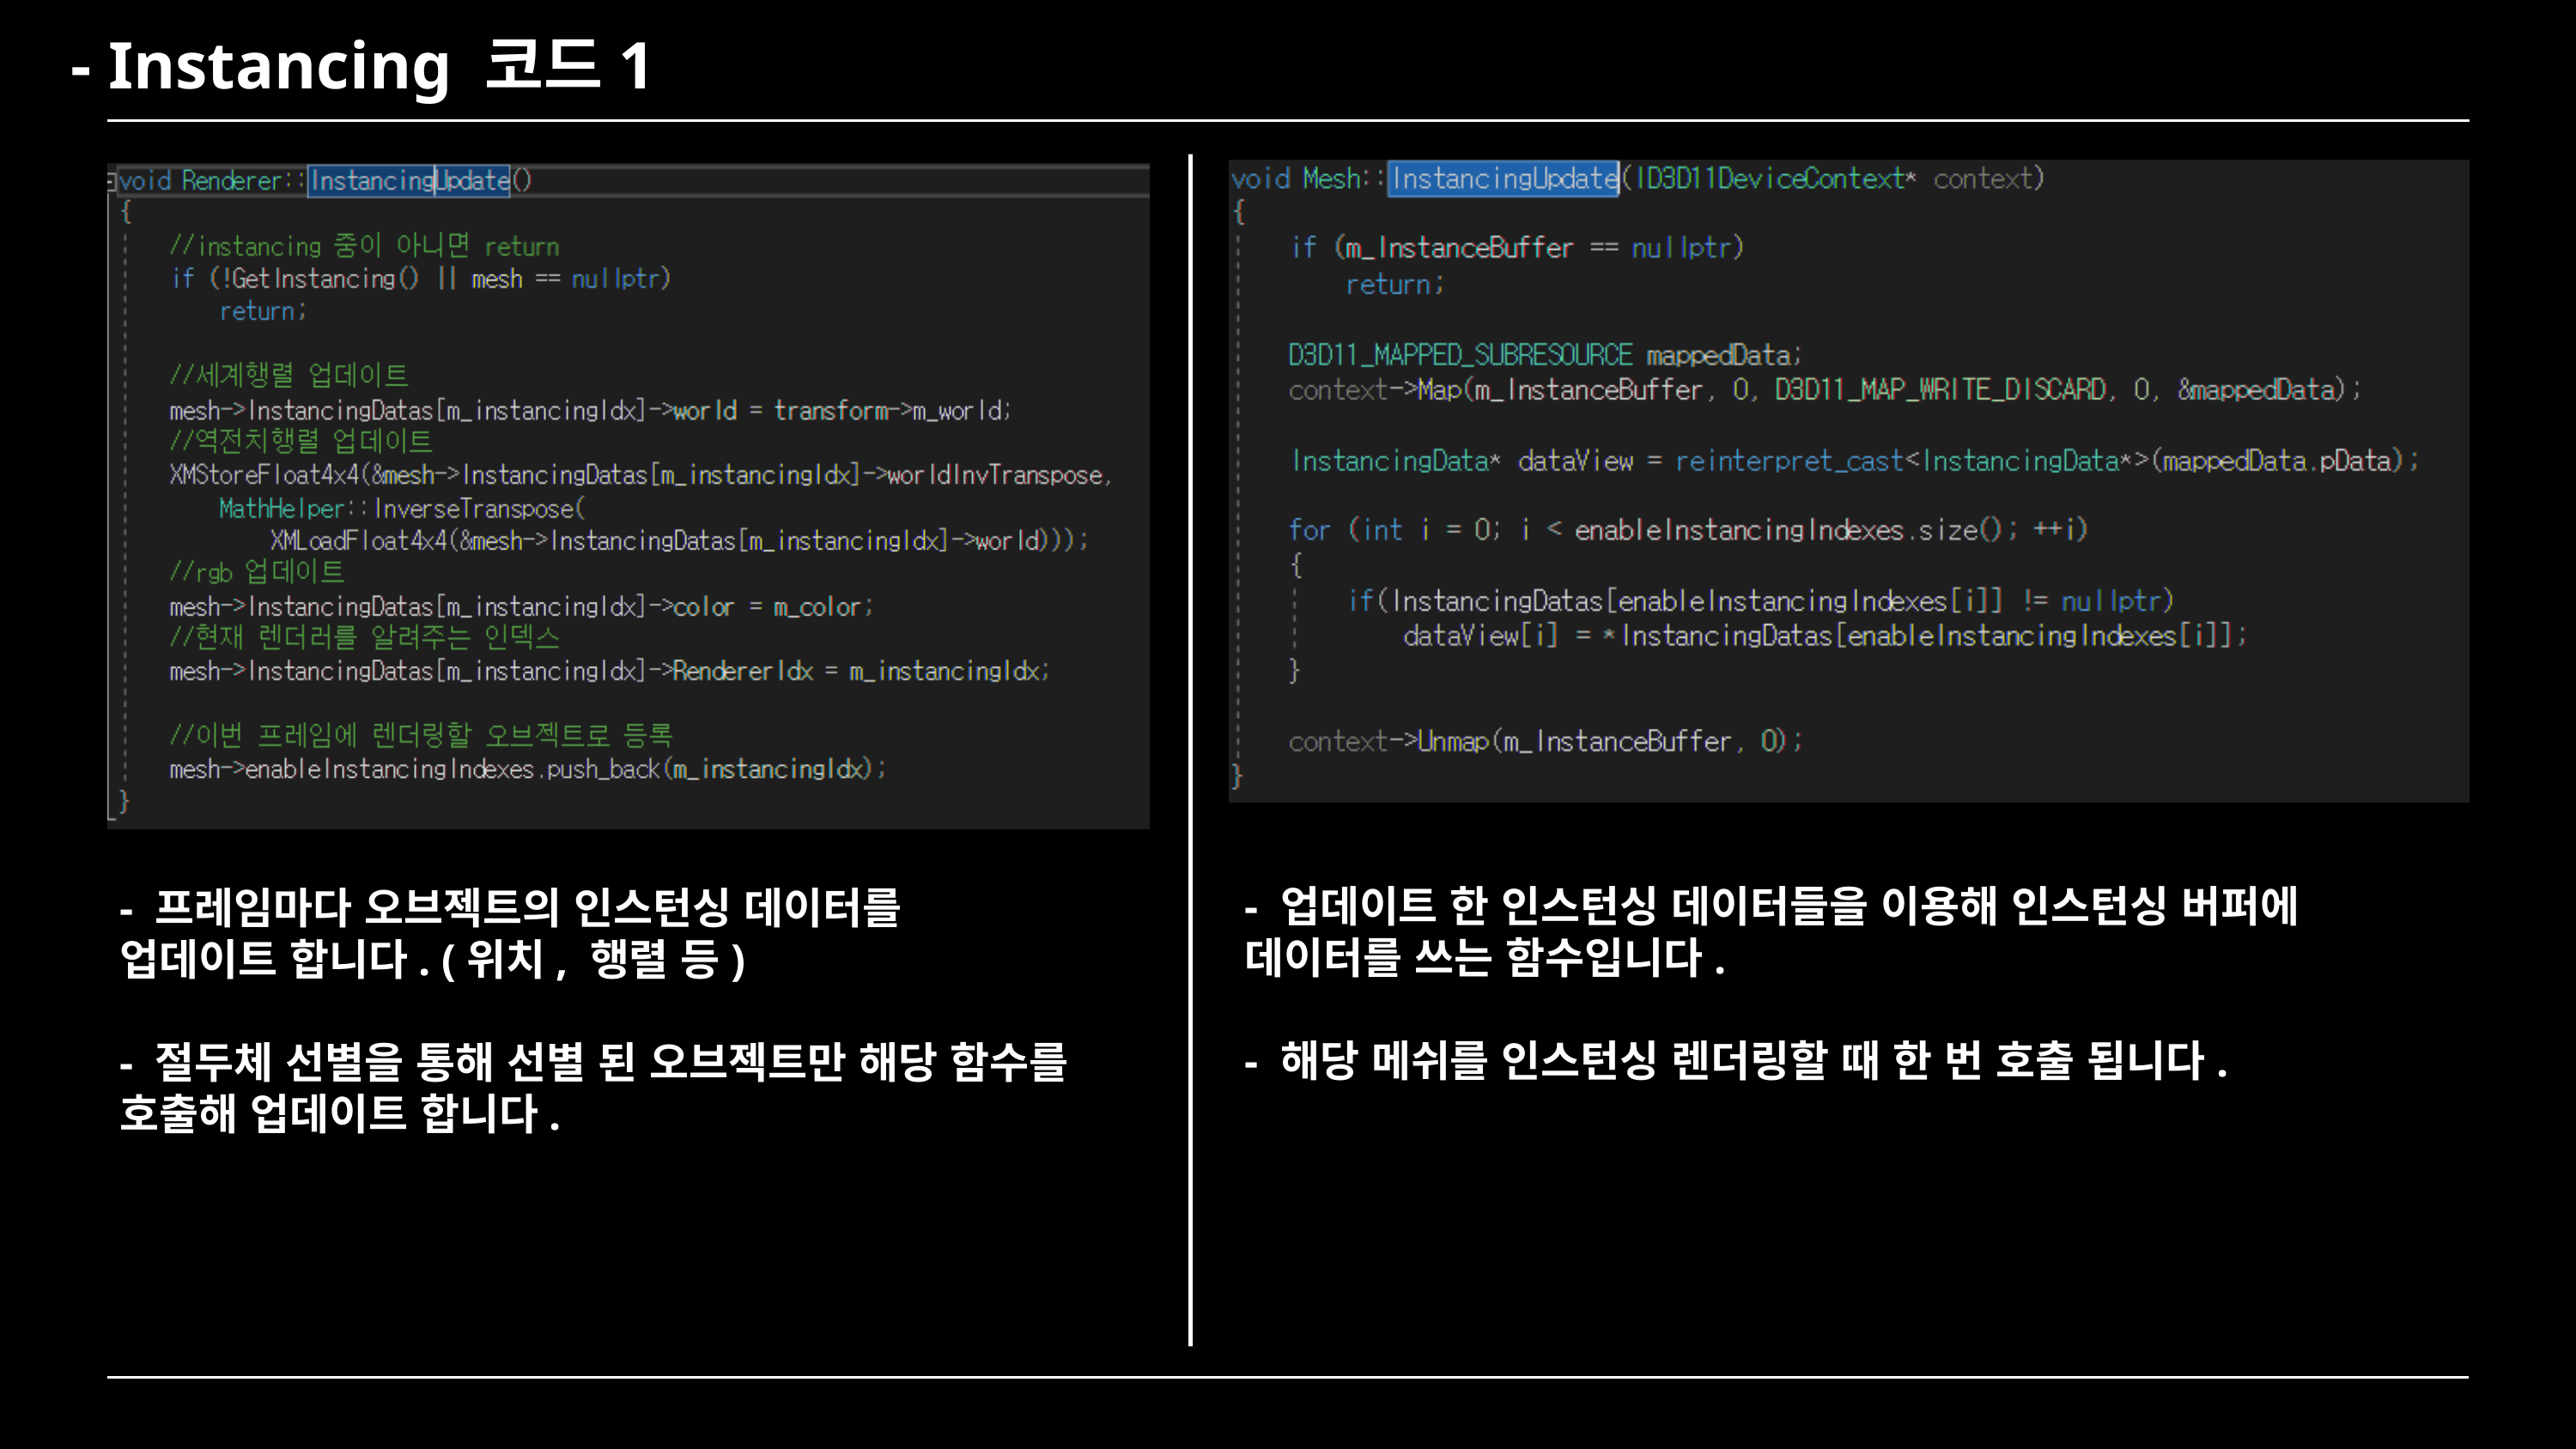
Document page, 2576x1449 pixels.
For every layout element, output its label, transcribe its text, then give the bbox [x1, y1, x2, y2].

text_box - Instancing 코드1 [58, 17, 2470, 108]
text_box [106, 118, 2470, 122]
picture [1229, 159, 2470, 803]
picture [107, 163, 1150, 830]
text_box - 프레임마다 오브젝트의 인스턴싱 데이터를 업데이트 합니다. (위치, 행렬 등) - 절두체 선별을 통해 선별 된 오브젝트만 해당 함수를 호출해 업데이트 합니다. [107, 875, 1183, 1146]
text_box - 업데이트 한 인스턴싱 데이터들을 이용해 인스턴싱 버퍼에 데이터를 쓰는 함수입니다. - 해당 메쉬를 인스턴싱 렌더링할 때 한 번 호출 됩니다. [1232, 873, 2470, 1093]
